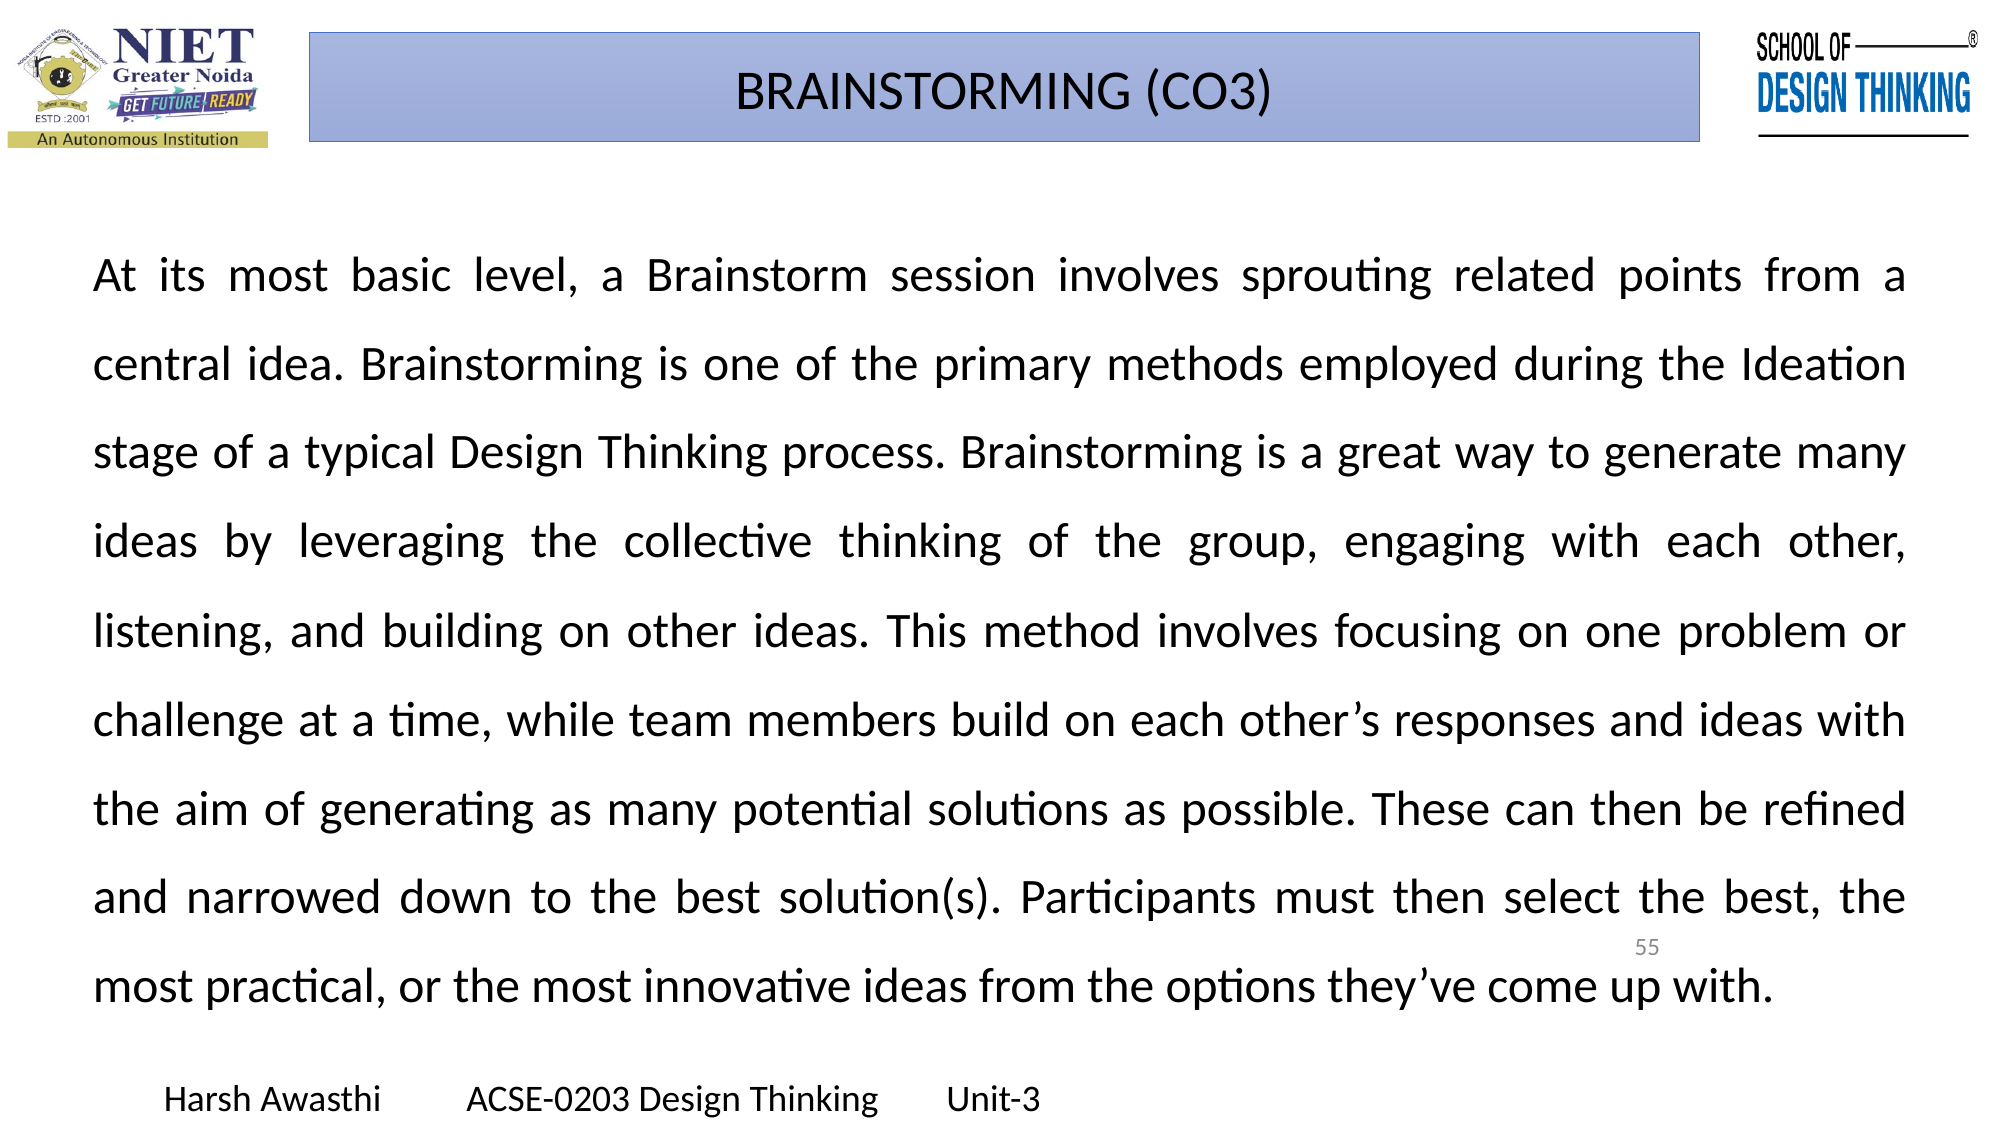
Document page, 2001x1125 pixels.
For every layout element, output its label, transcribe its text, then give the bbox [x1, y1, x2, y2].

picture [7, 22, 268, 148]
picture [1757, 30, 1978, 137]
footer Harsh Awasthi ACSE-0203 Design Thinking Unit-3 [149, 1066, 1755, 1125]
text_box BRAINSTORMING (CO3) [309, 32, 1700, 142]
list At its most basic level, a Brainstorm session involves sprouting related points from a central idea. Brainstorming is one of the primary methods employed during the Ideation stage of a typical Design Thinking process. Brainstorming is a great way to generate many ideas by leveraging the collective thinking of the group, engaging with each other, listening, and building on other ideas. This method involves focusing on one problem or challenge at a time, while team members build on each other’s responses and ideas with the aim of generating as many potential solutions as possible. These can then be refined and narrowed down to the best solution(s). Participants must then select the best, the most practical, or the most innovative ideas from the options they’ve come up with. [77, 204, 1923, 1031]
slide_number 55 [1512, 922, 1675, 968]
